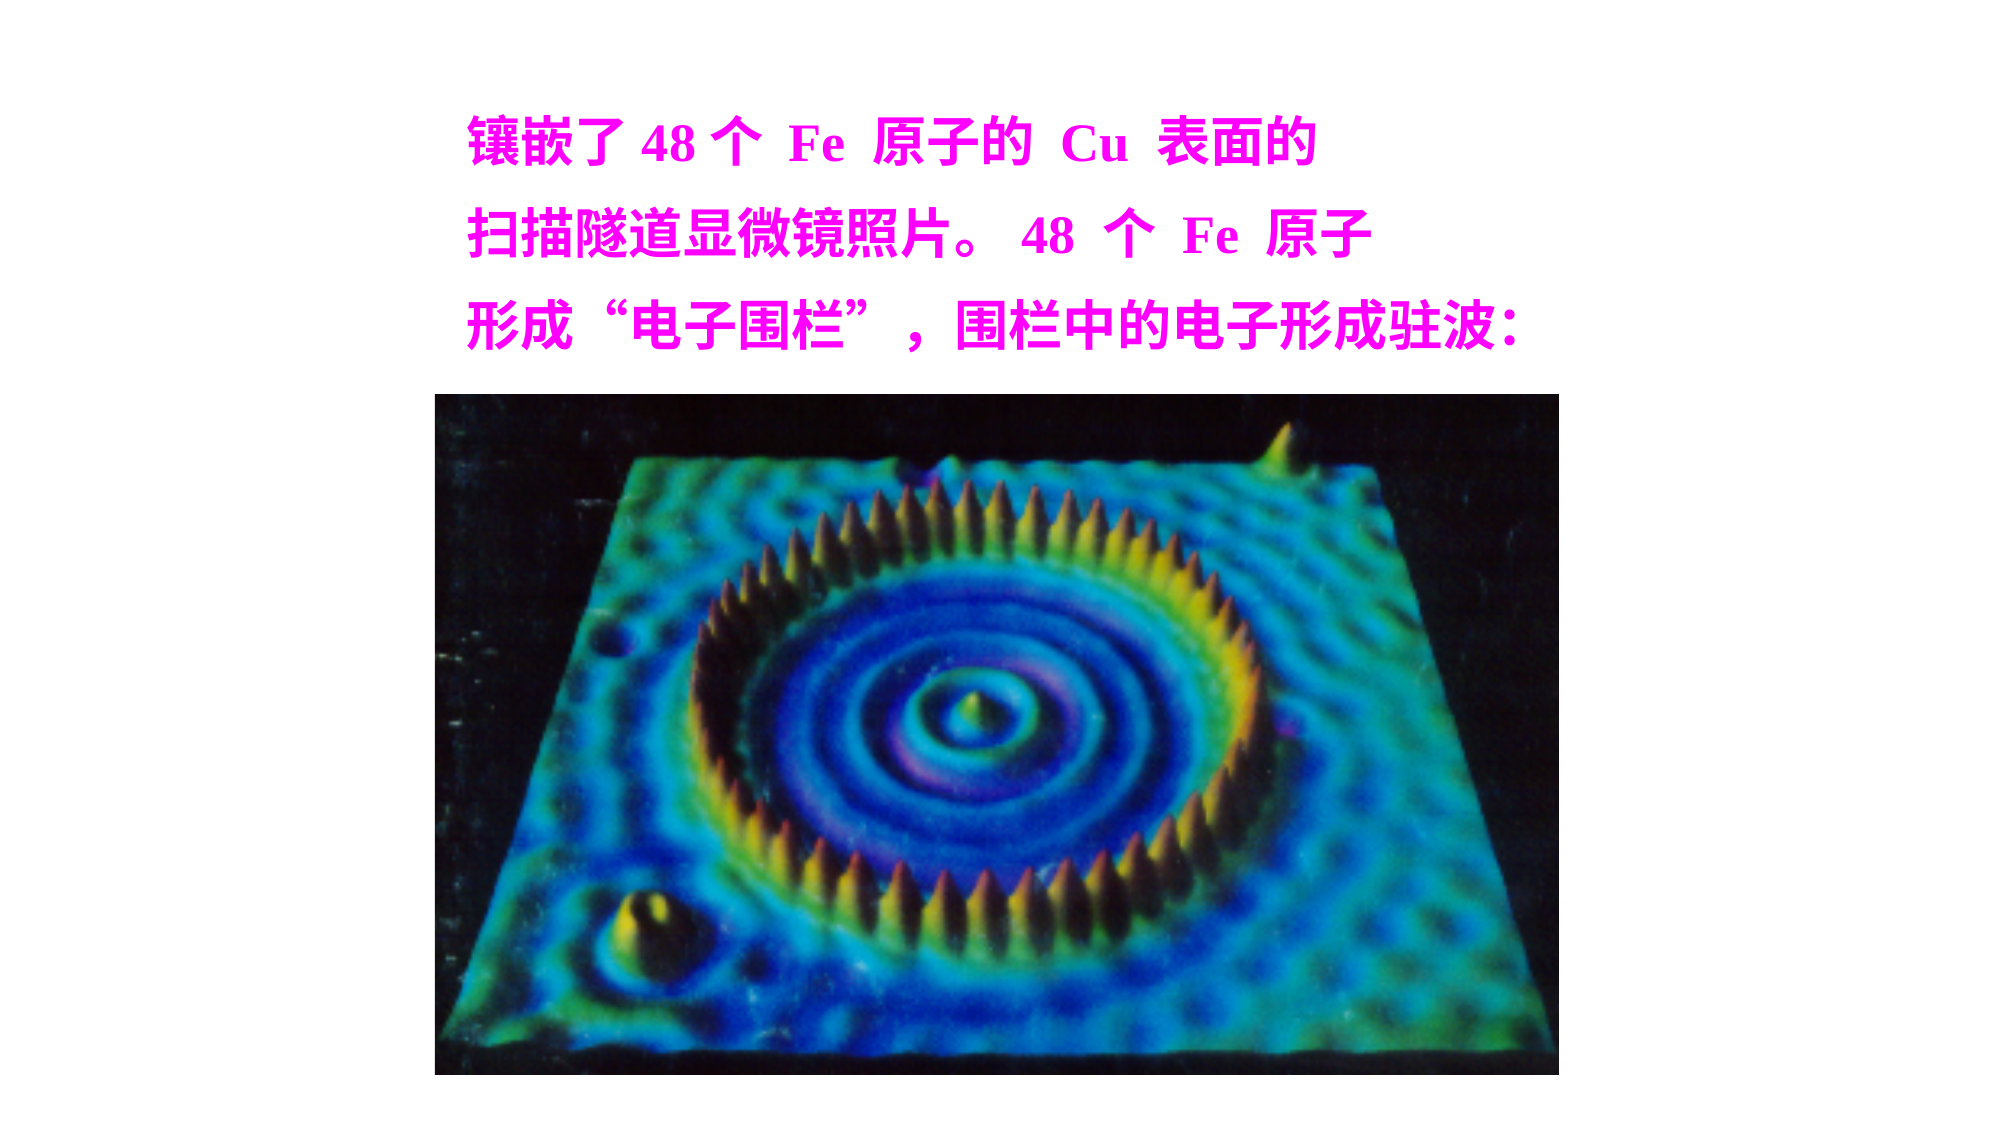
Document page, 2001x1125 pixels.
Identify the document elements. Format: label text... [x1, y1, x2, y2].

text_box 镶嵌了48个 Fe 原子的 Cu 表面的 扫描隧道显微镜照片。48 个 Fe 原子 形成“电子围栏”，围栏中的电子形成驻波： [451, 99, 1600, 364]
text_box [434, 394, 1560, 1076]
